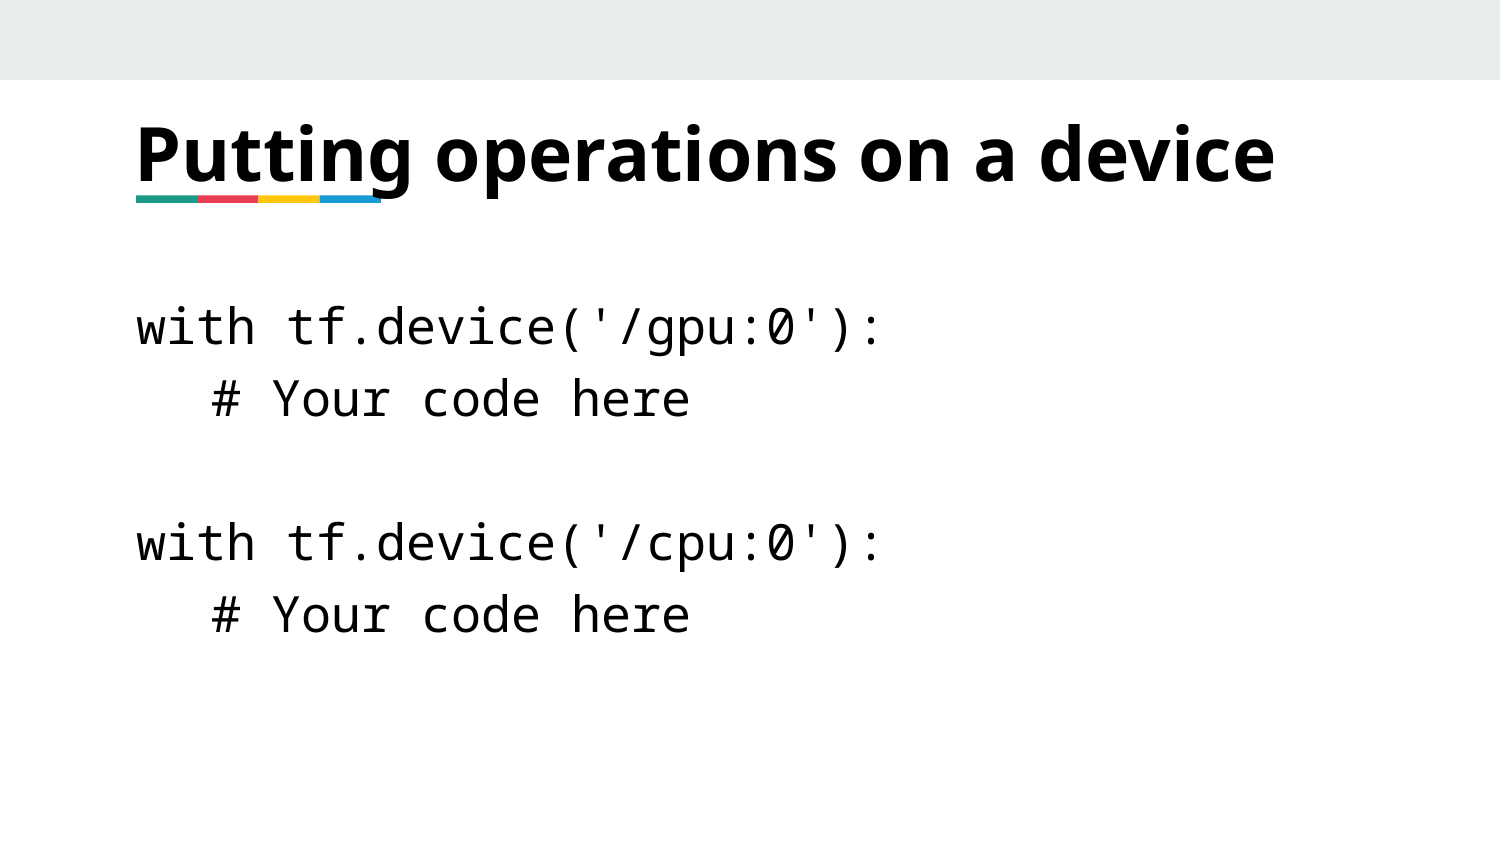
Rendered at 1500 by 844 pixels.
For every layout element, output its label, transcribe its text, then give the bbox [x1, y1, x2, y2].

title Putting operations on a device [119, 91, 1381, 180]
text_box with tf.device('/gpu:0'): # Your code here with tf.device('/cpu:0'): # Your code here [111, 257, 1474, 675]
